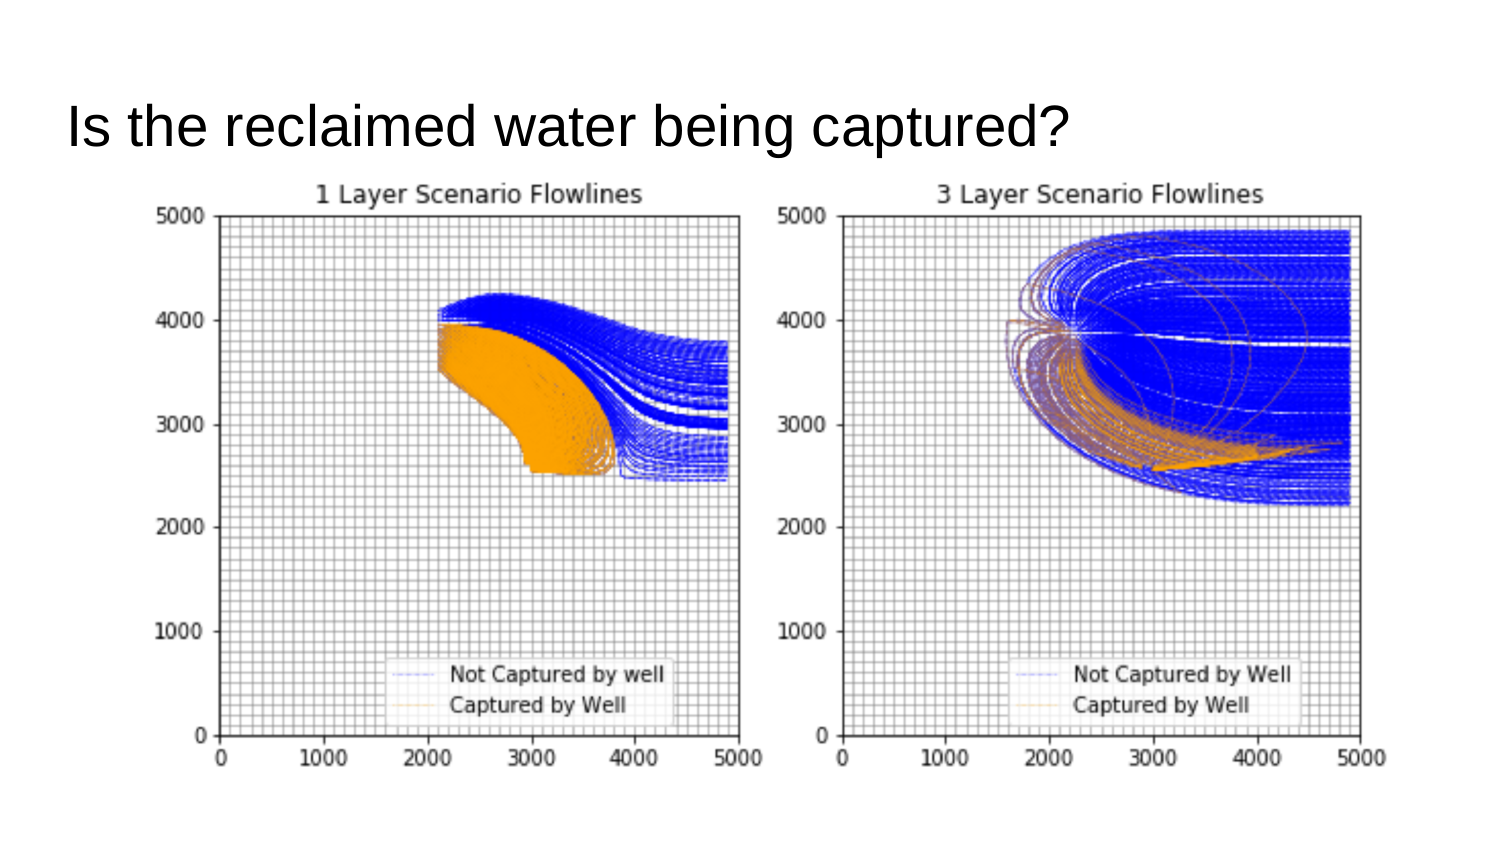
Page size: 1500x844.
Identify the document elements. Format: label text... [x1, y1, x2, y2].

title Is the reclaimed water being captured? [51, 72, 1449, 167]
picture [131, 166, 1413, 794]
